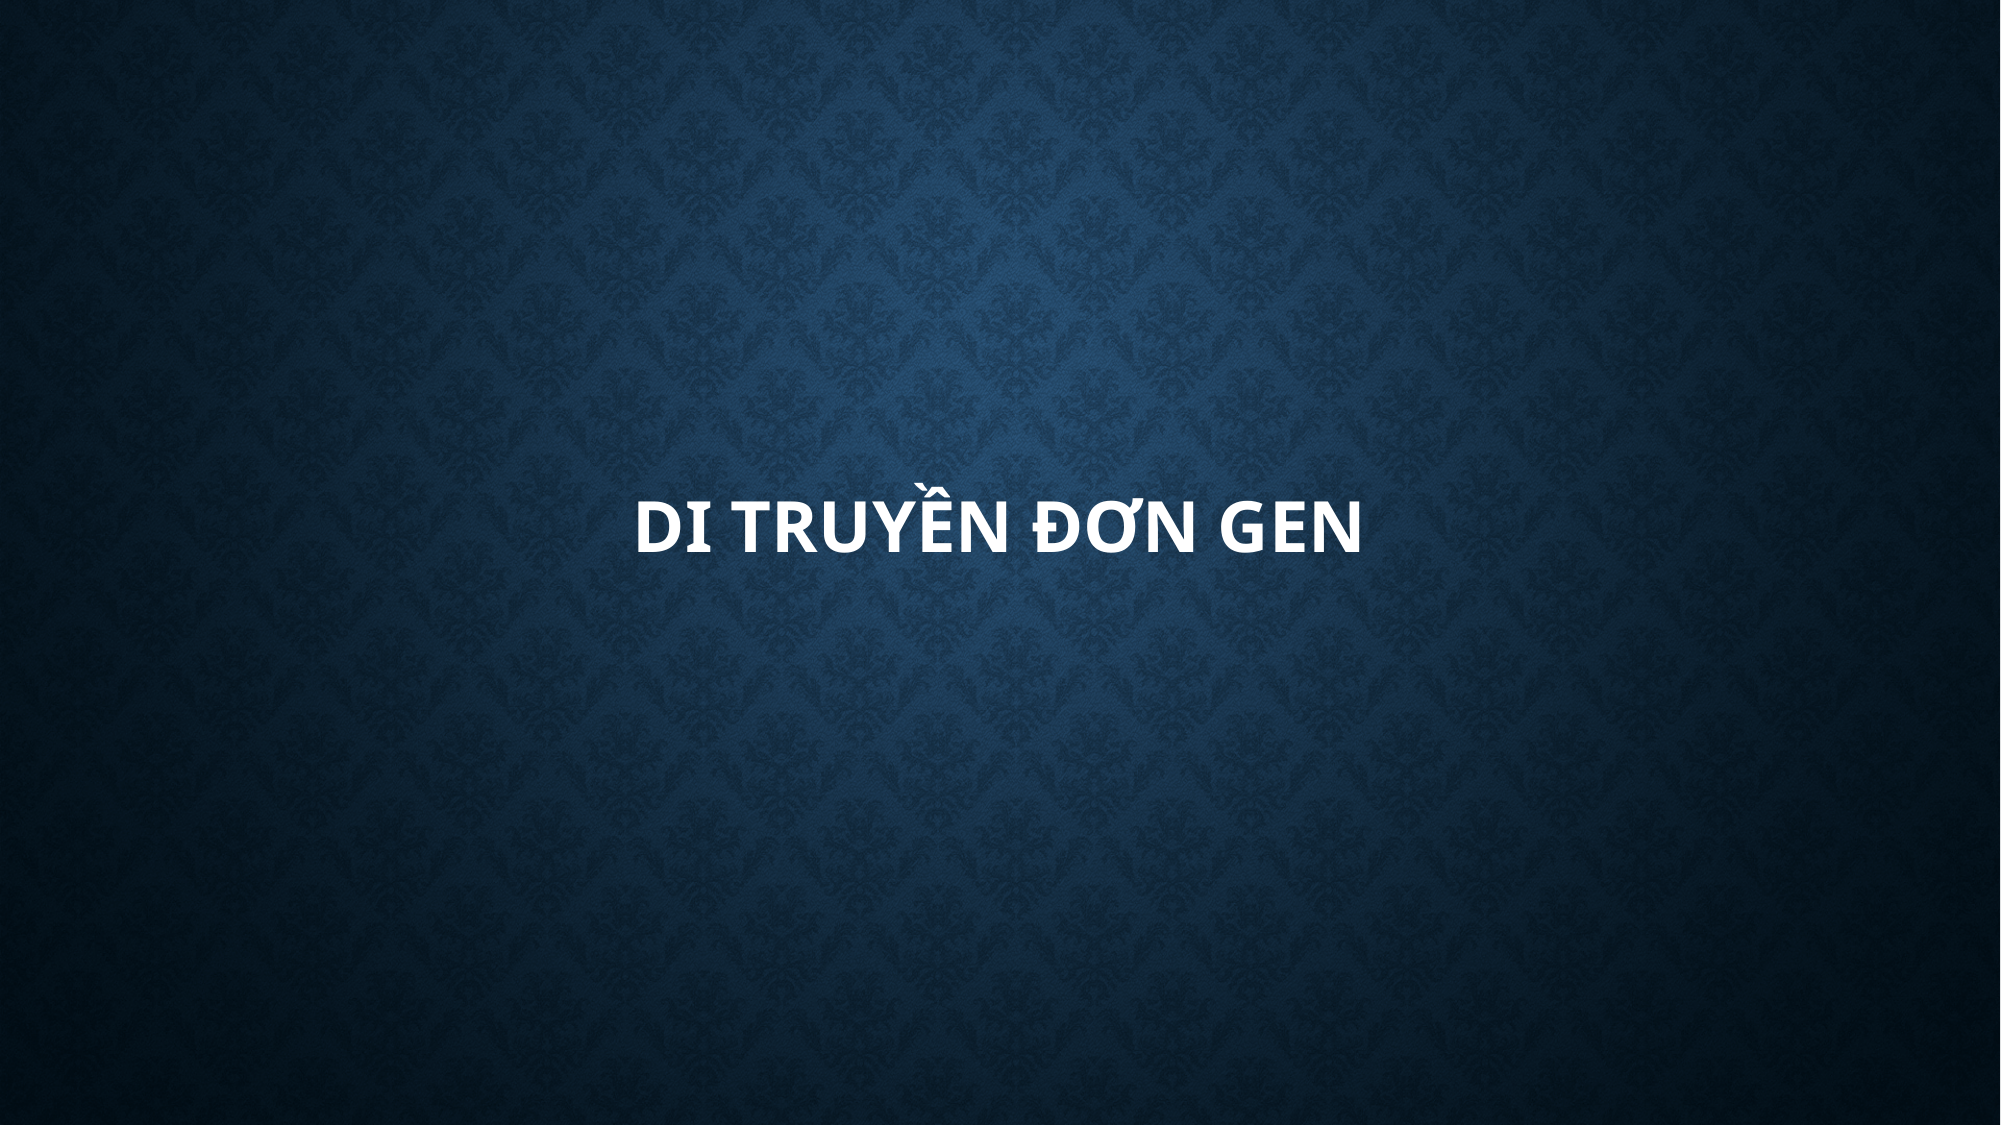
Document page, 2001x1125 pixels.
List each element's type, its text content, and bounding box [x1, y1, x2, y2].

title Di truyền đơn gen [201, 107, 1799, 576]
